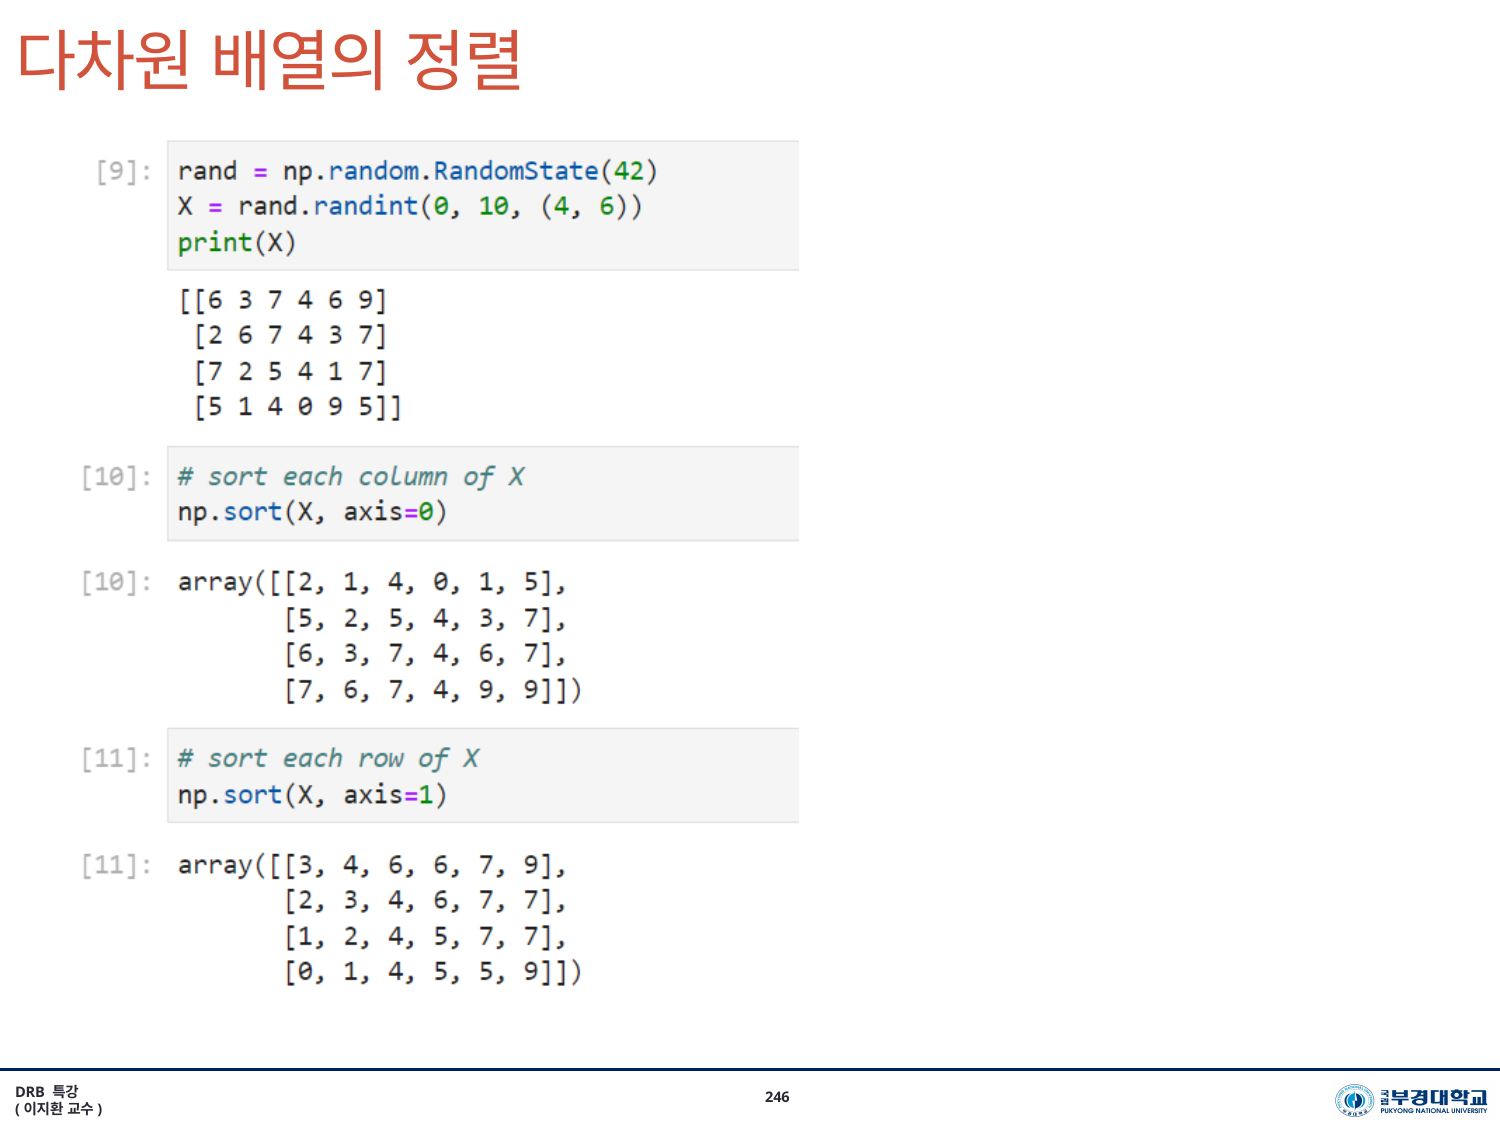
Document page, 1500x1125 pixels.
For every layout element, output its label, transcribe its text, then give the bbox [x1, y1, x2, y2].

slide_number DRB 특강 (이지환 교수) [0, 1082, 303, 1118]
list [48, 120, 799, 1005]
title 다차원 배열의 정렬 [0, 1, 1500, 116]
picture [1330, 1079, 1495, 1121]
